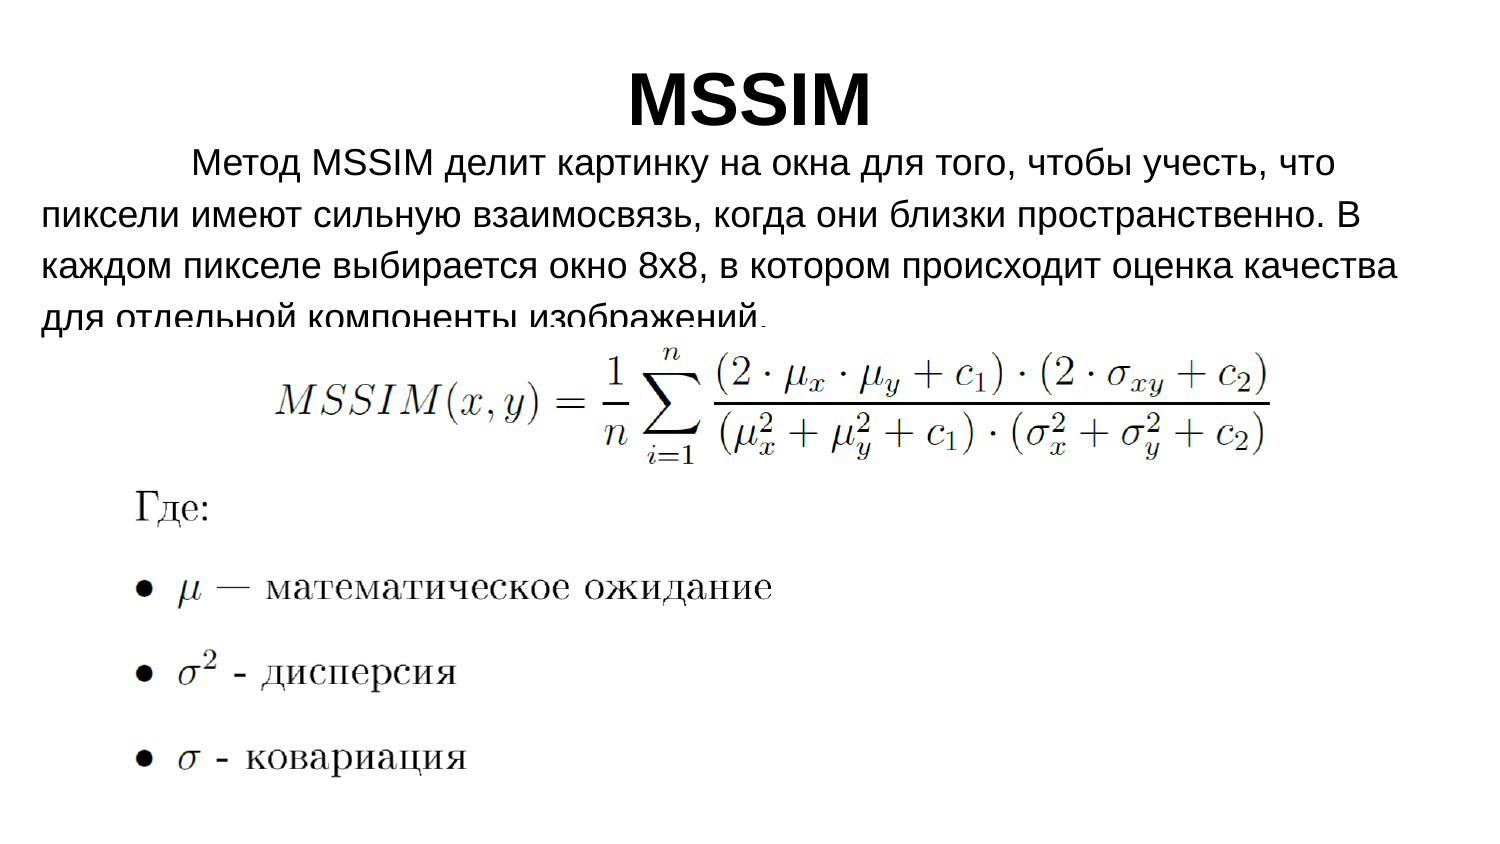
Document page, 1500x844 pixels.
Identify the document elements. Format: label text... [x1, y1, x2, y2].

title MSSIM [51, 35, 1449, 130]
picture [91, 327, 1327, 796]
list Метод MSSIM делит картинку на окна для того, чтобы учесть, что пиксели имеют сильную взаимосвязь, когда они близки пространственно. В каждом пикселе выбирается окно 8x8, в котором происходит оценка качества для отдельной компоненты изображений. [26, 116, 1424, 365]
